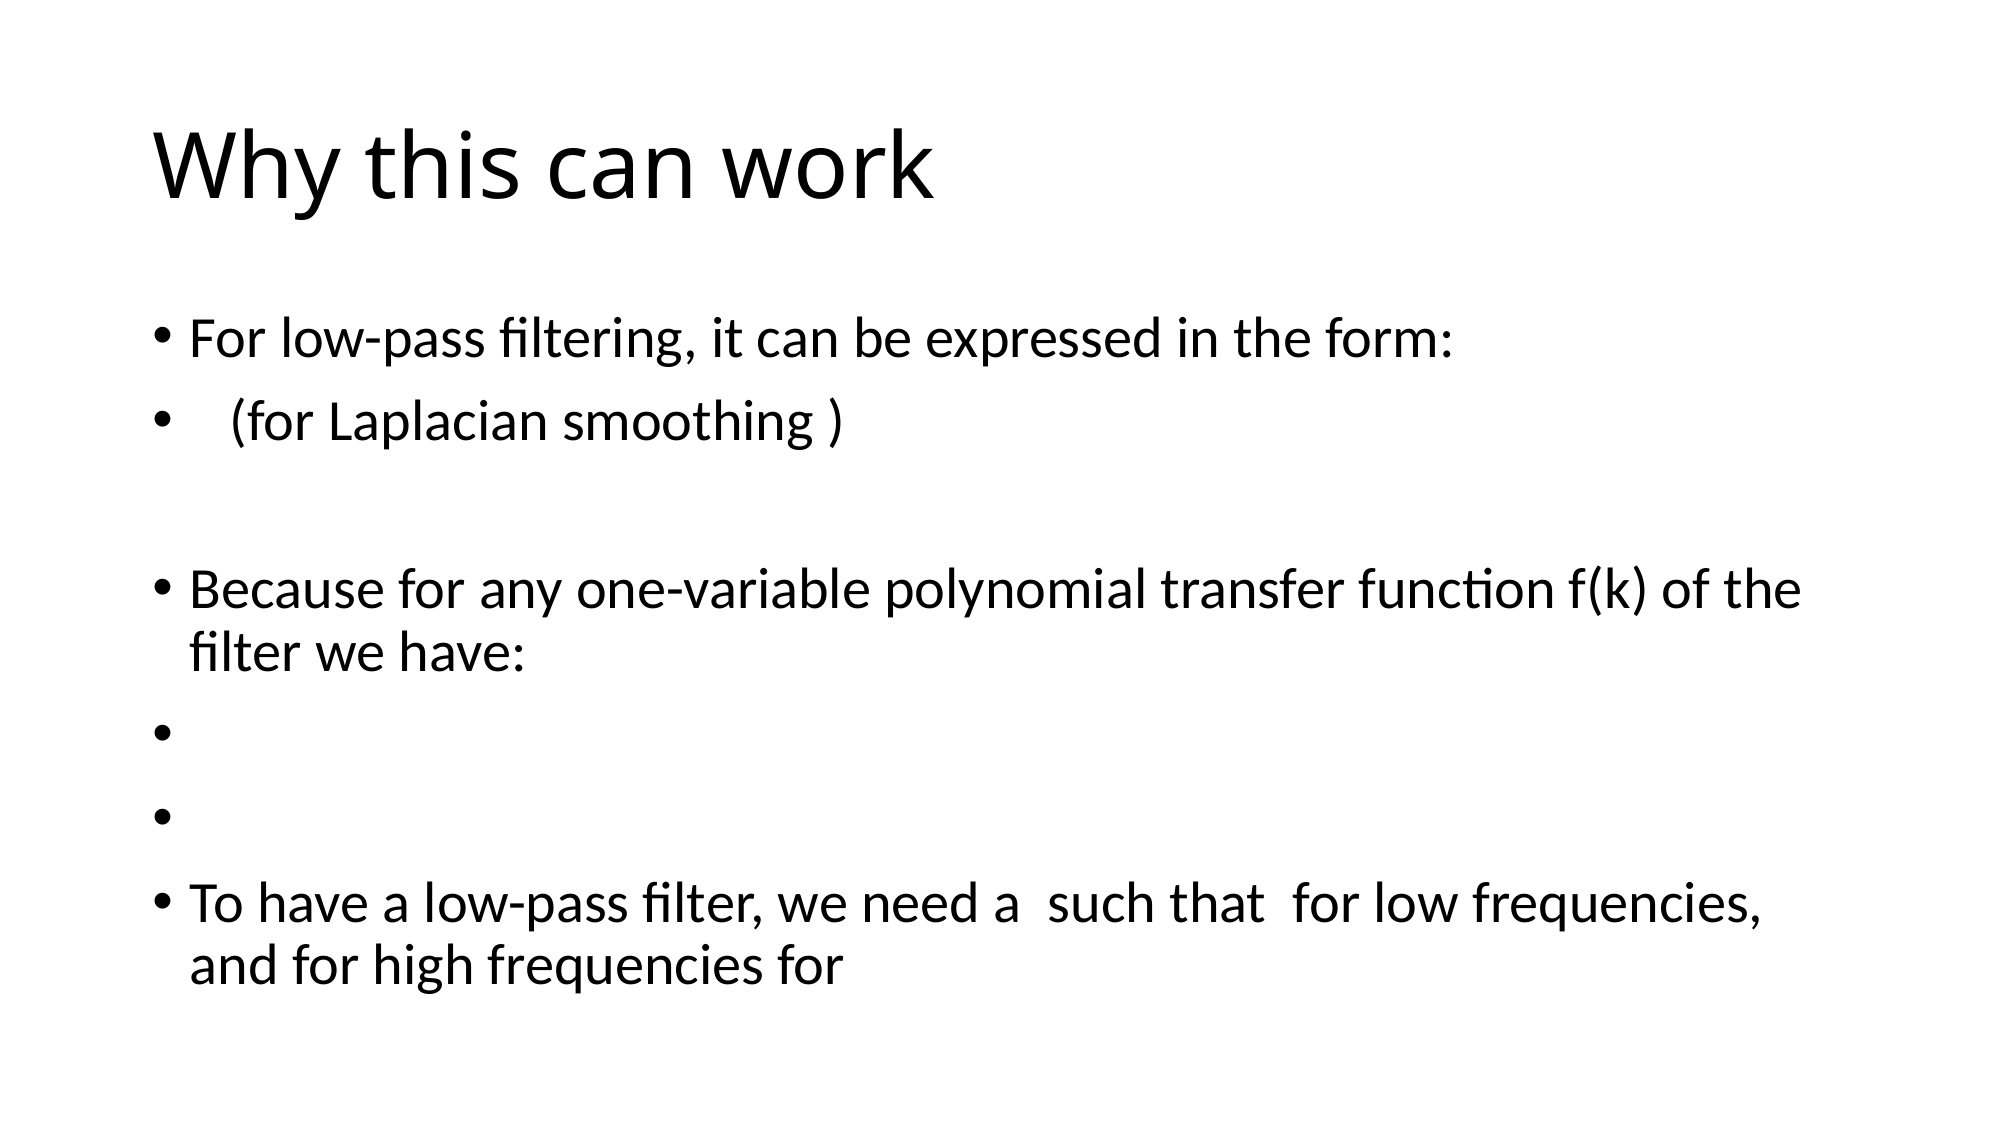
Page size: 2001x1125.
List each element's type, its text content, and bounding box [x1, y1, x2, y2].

title Why this can work [137, 59, 1863, 278]
